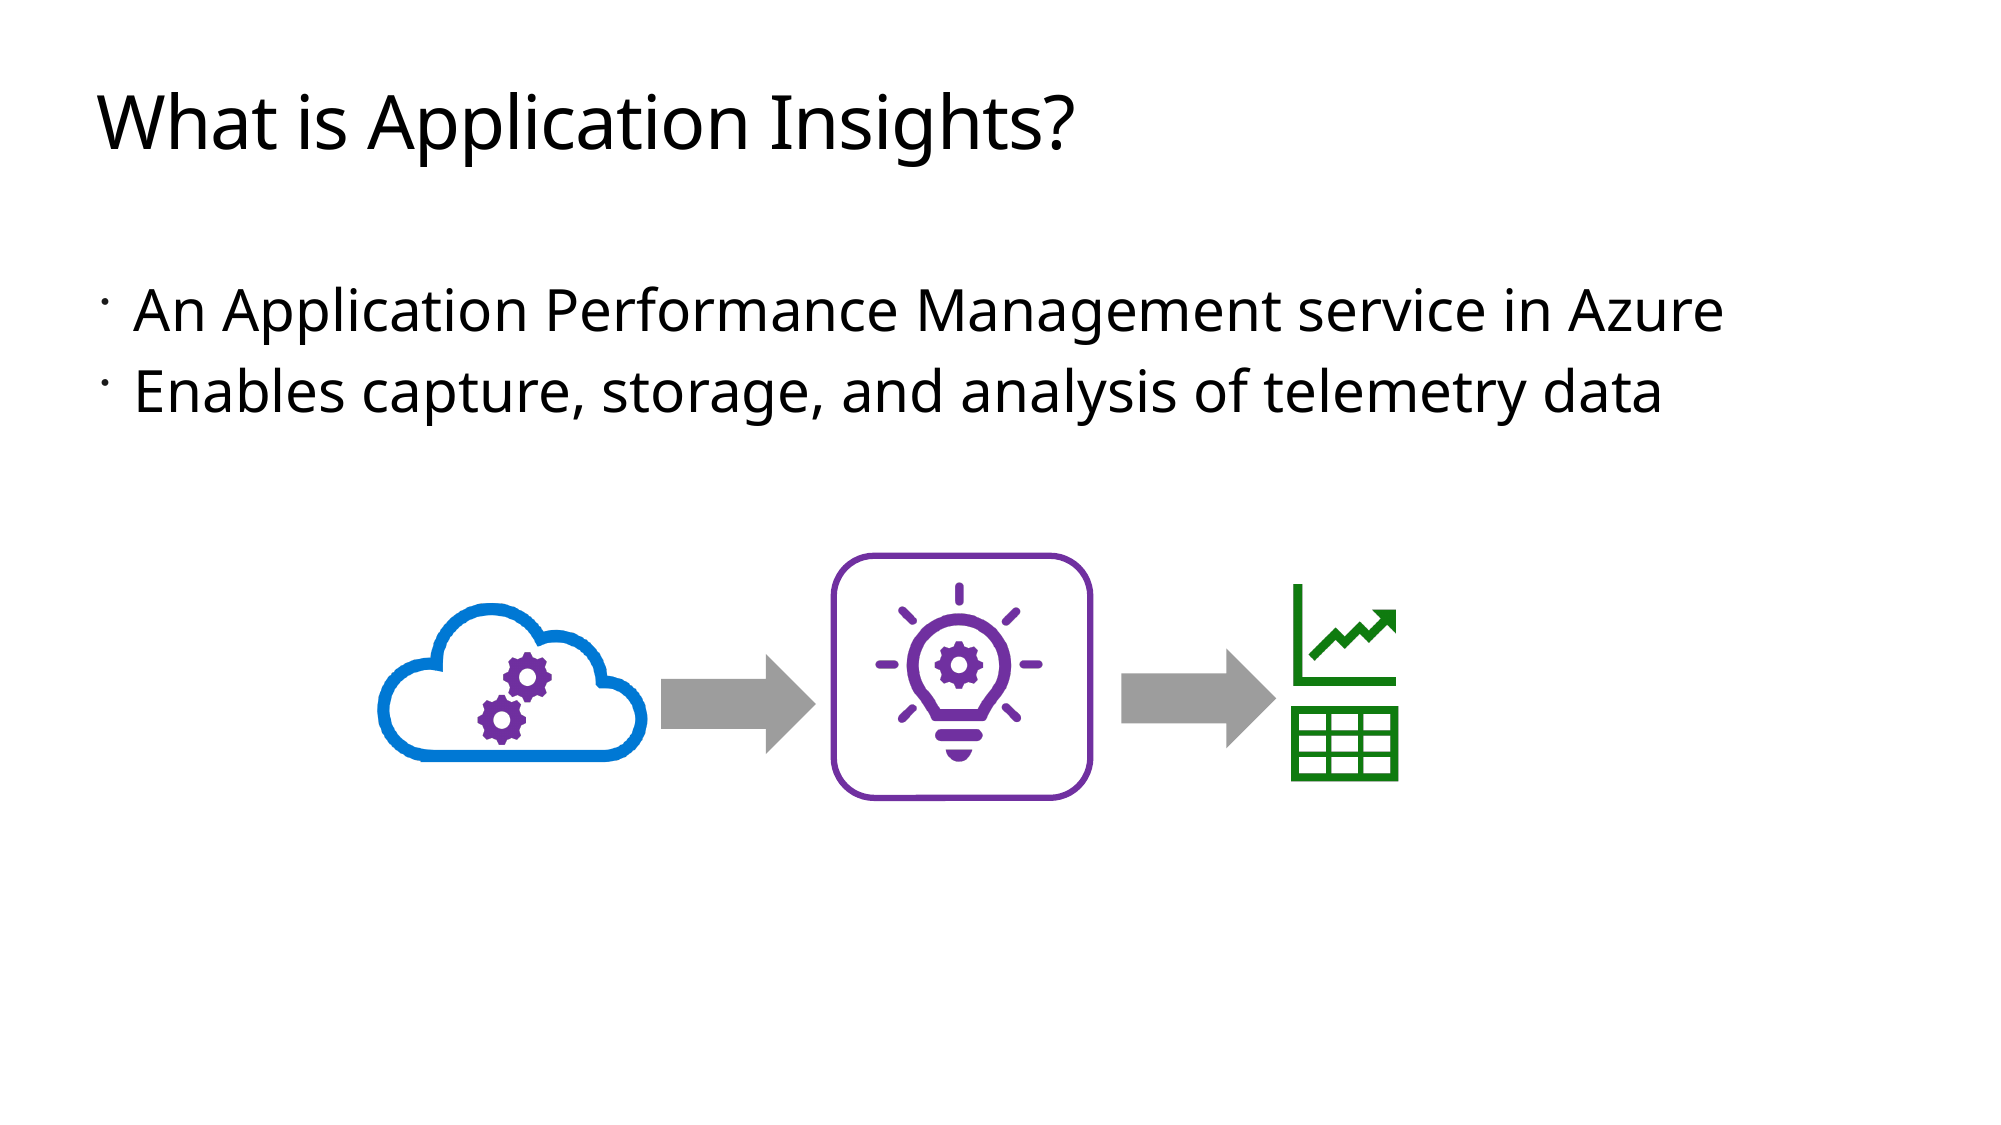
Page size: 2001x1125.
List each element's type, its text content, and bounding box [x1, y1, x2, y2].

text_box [364, 534, 1417, 829]
list An Application Performance Management service in Azure Enables capture, storage, and analysis of telemetry data [96, 272, 1904, 429]
title What is Application Insights? [96, 75, 1904, 166]
